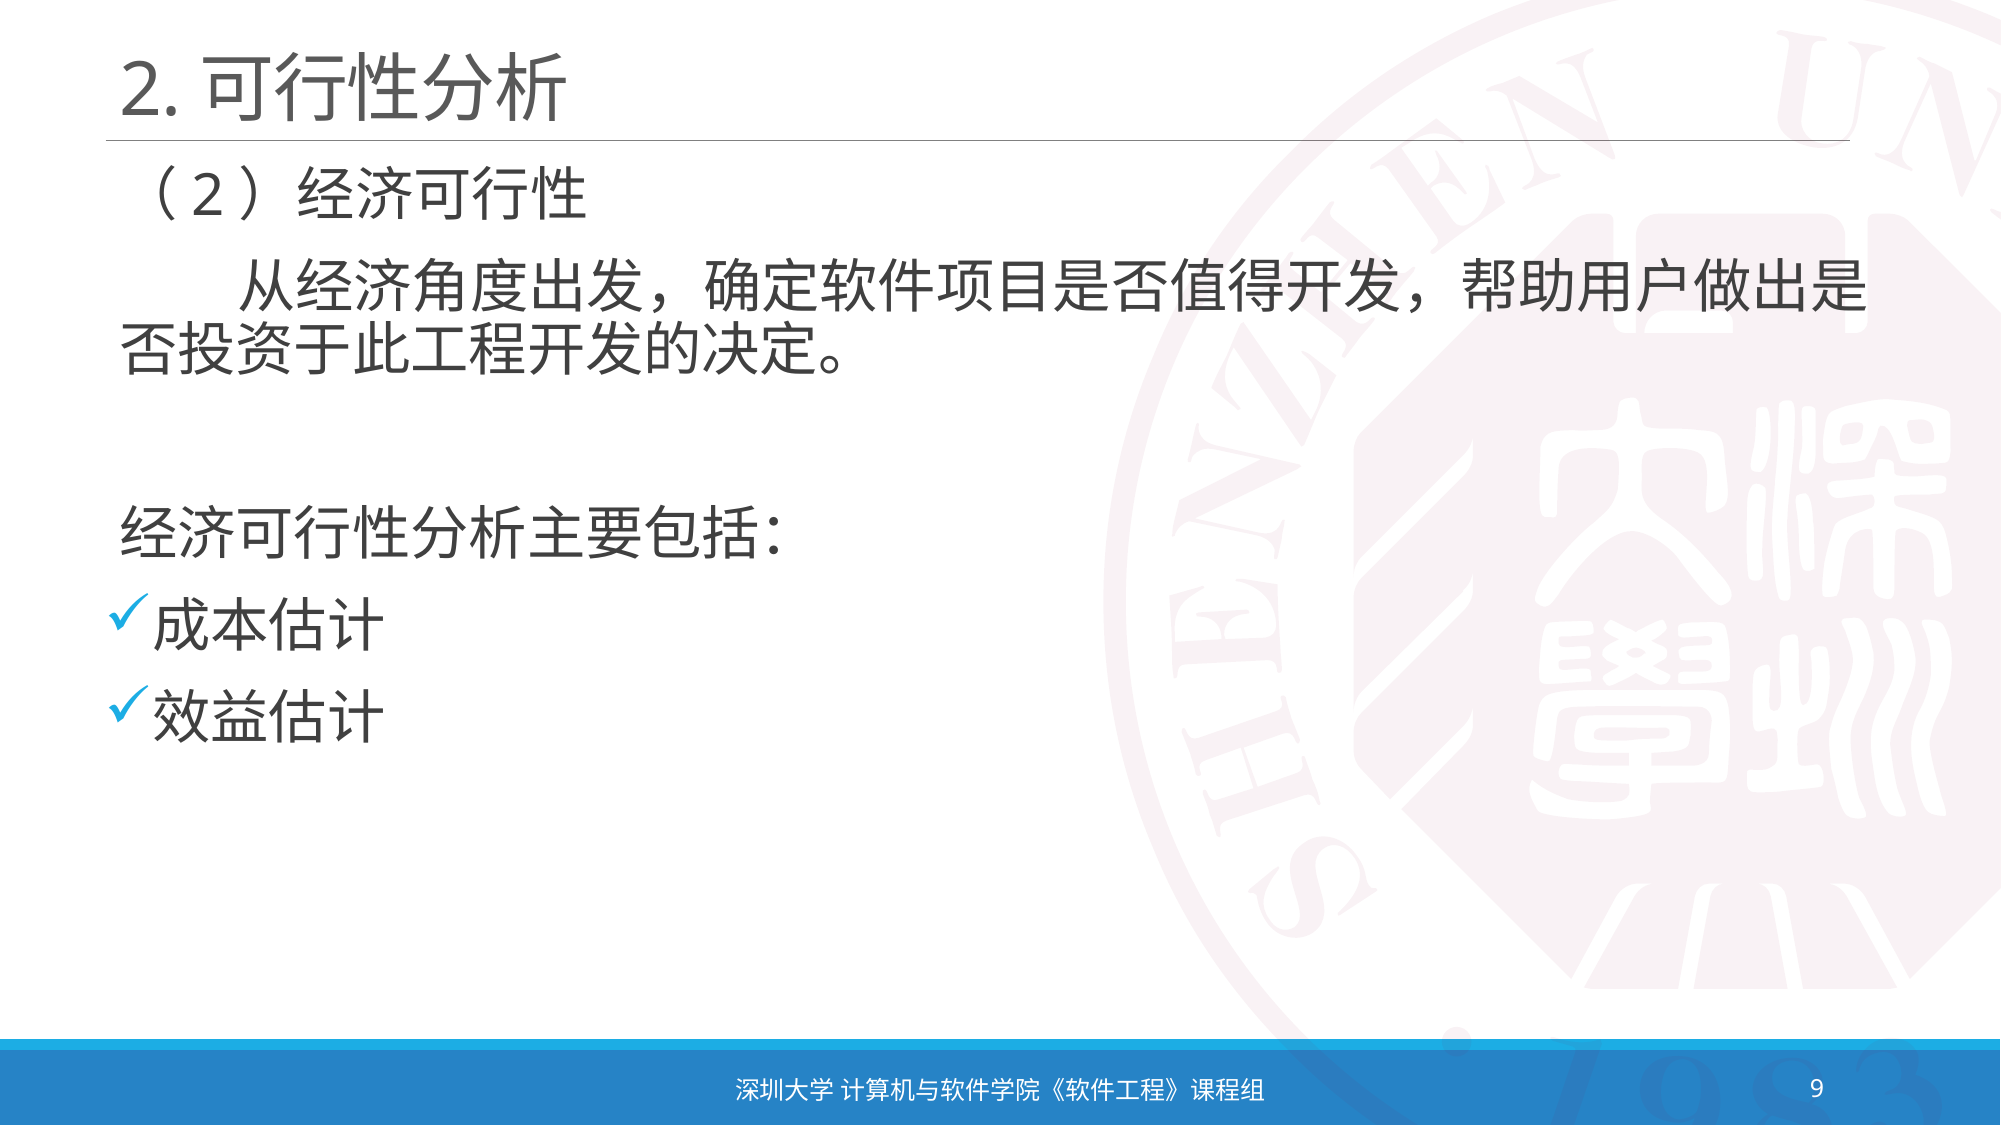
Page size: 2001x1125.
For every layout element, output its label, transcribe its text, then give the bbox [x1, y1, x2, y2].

list （2）经济可行性 从经济角度出发，确定软件项目是否值得开发，帮助用户做出是否投资于此工程开发的决定。 经济可行性分析主要包括： 成本估计 效益估计 [104, 158, 1878, 1008]
title 2.可行性分析 [104, 0, 1856, 139]
slide_number 9 [1624, 1059, 1840, 1120]
footer 深圳大学 计算机与软件学院《软件工程》课程组 [604, 1059, 1396, 1120]
